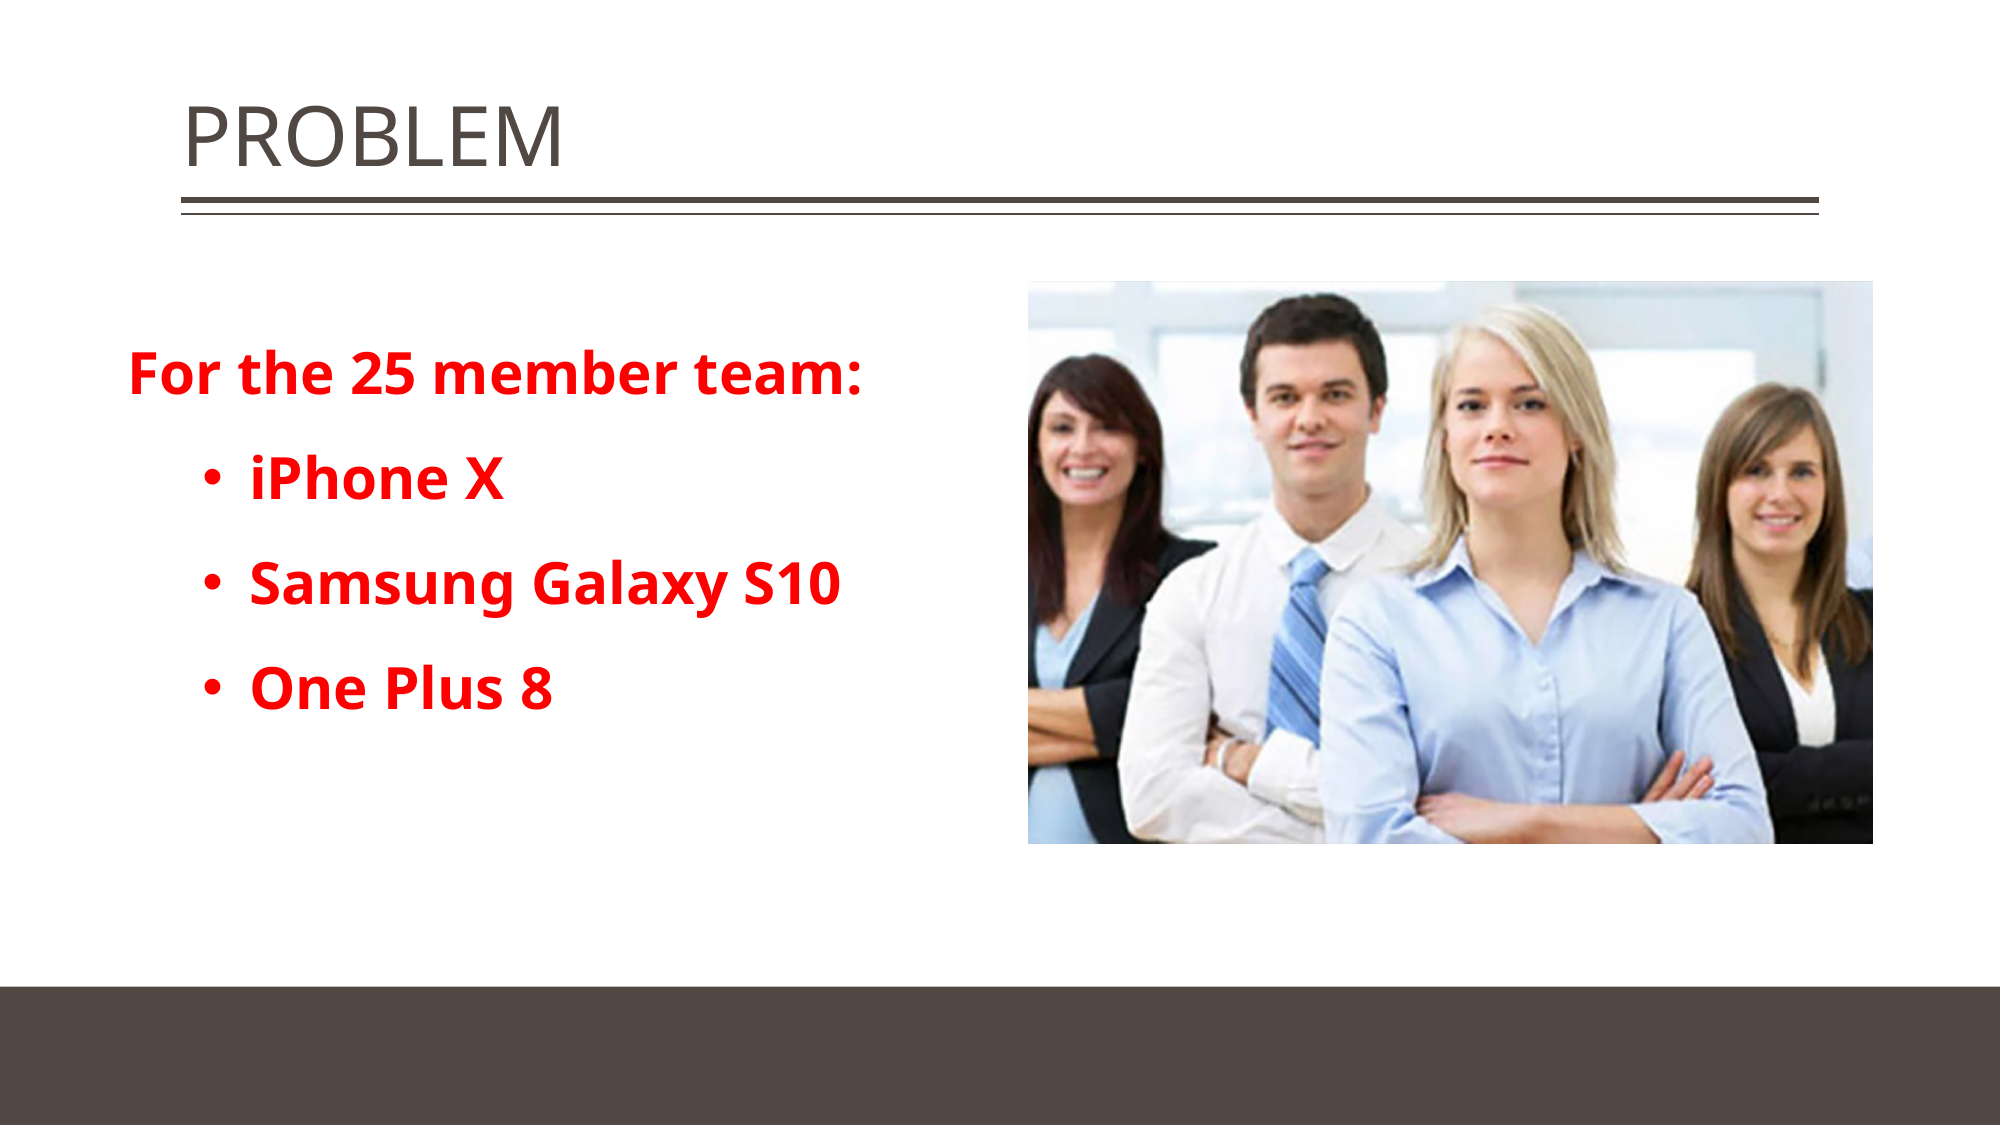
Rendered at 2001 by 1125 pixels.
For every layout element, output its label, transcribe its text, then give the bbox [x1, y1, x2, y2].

text_box [0, 986, 2000, 1125]
title PROBLEM [181, 35, 1819, 193]
picture [1028, 281, 1873, 844]
text_box For the 25 member team: iPhone X Samsung Galaxy S10 One Plus 8 [112, 294, 1025, 849]
